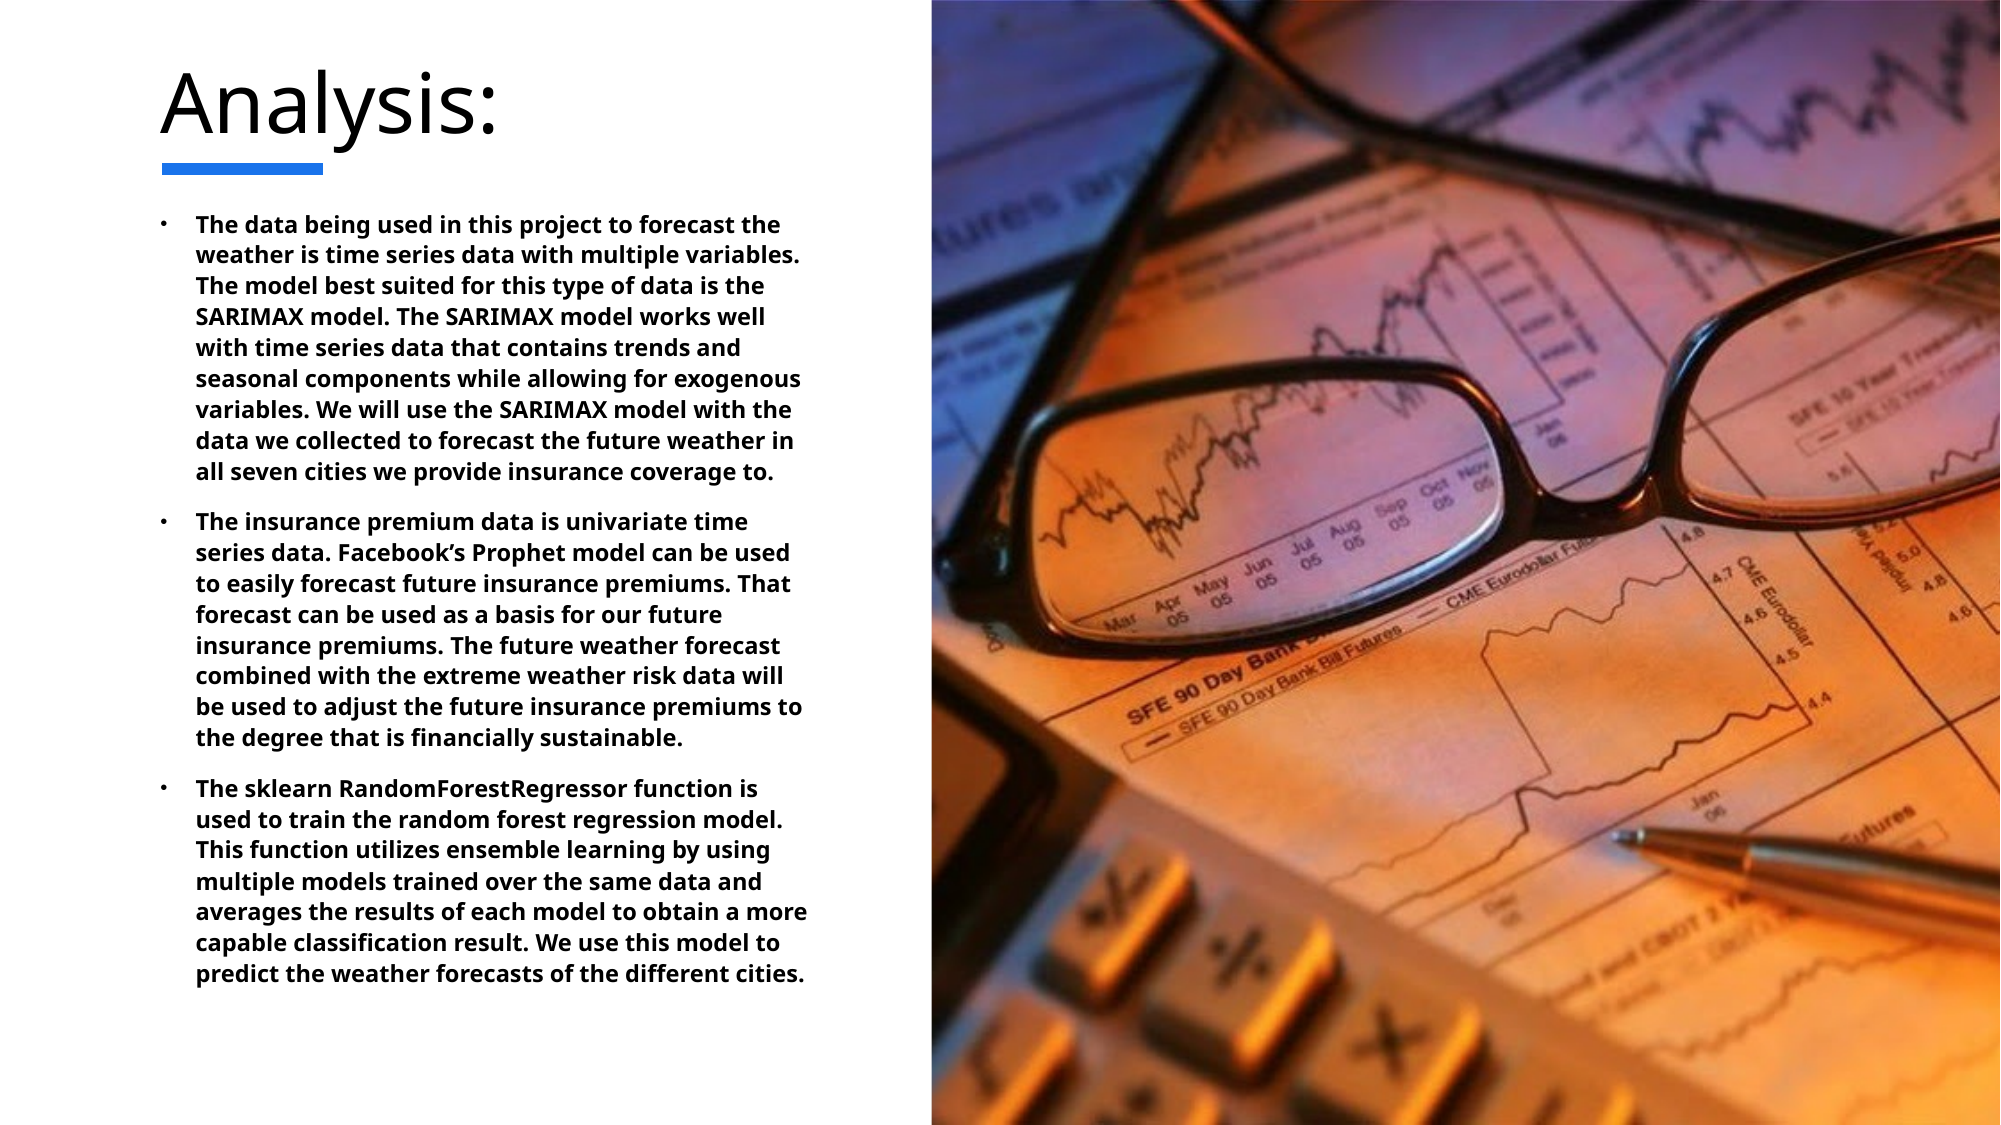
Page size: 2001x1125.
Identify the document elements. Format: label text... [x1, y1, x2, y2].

text_box [0, 0, 931, 1125]
picture [931, 0, 2000, 1125]
list The data being used in this project to forecast the weather is time series data with multiple variables. The model best suited for this type of data is the SARIMAX model. The SARIMAX model works well with time series data that contains trends and seasonal components while allowing for exogenous variables. We will use the SARIMAX model with the data we collected to forecast the future weather in all seven cities we provide insurance coverage to. The insurance premium data is univariate time series data. Facebook’s Prophet model can be used to easily forecast future insurance premiums. That forecast can be used as a basis for our future insurance premiums. The future weather forecast combined with the extreme weather risk data will be used to adjust the future insurance premiums to the degree that is financially sustainable. The sklearn RandomForestRegressor function is used to train the random forest regression model. This function utilizes ensemble learning by using multiple models trained over the same data and averages the results of each model to obtain a more capable classification result. We use this model to predict the weather forecasts of the different cities. [145, 199, 834, 1048]
title Analysis: [145, 42, 793, 199]
